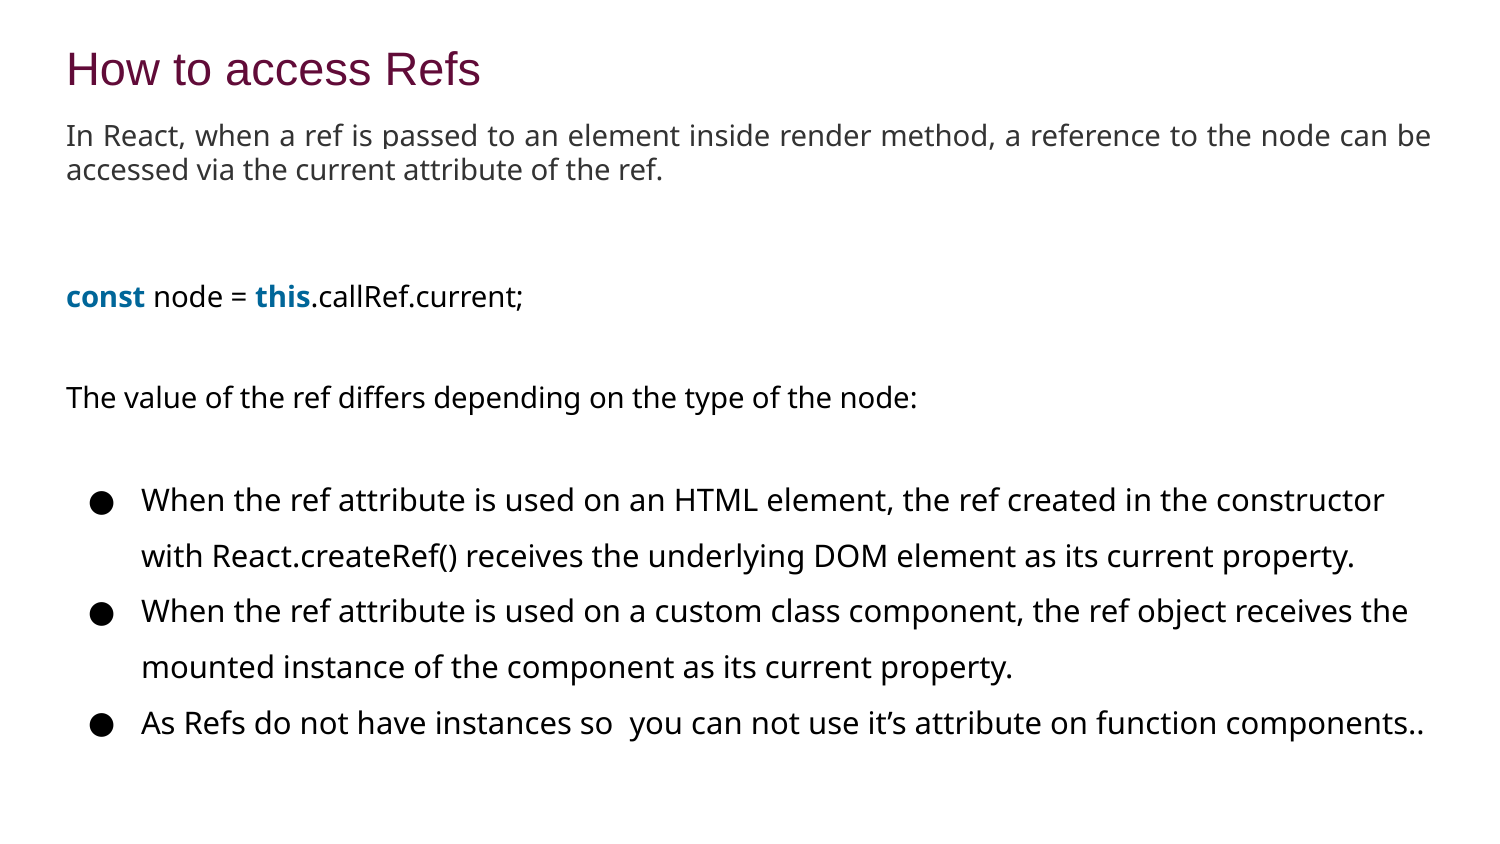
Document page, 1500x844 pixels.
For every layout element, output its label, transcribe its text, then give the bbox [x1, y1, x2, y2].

list How to access Refs In React, when a ref is passed to an element inside render method, a reference to the node can be accessed via the current attribute of the ref. const node = this.callRef.current; The value of the ref differs depending on the type of the node: When the ref attribute is used on an HTML element, the ref created in the constructor with React.createRef() receives the underlying DOM element as its current property. When the ref attribute is used on a custom class component, the ref object receives the mounted instance of the component as its current property. As Refs do not have instances so you can not use it’s attribute on function components.. [51, 18, 1449, 750]
